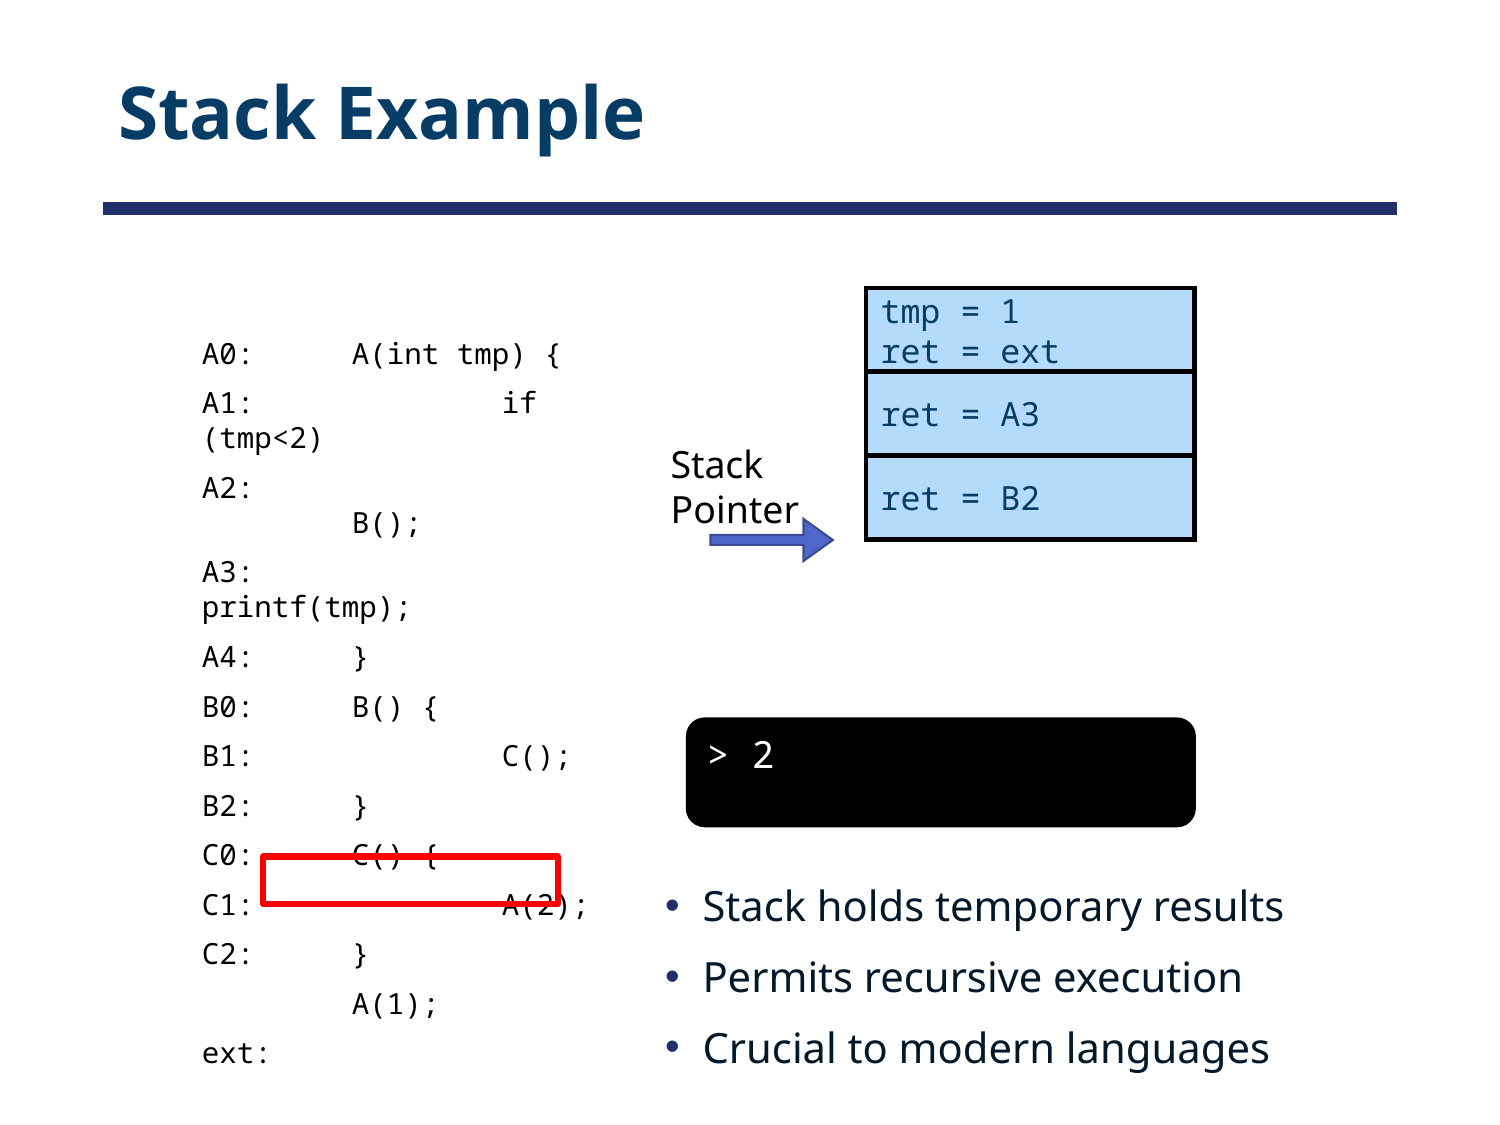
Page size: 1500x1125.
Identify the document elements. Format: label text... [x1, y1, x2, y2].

text_box tmp = 1 ret = ext [865, 287, 1196, 370]
text_box [263, 856, 558, 904]
text_box ret = B2 [865, 454, 1196, 541]
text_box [667, 433, 833, 561]
text_box A0: A(int tmp) { A1: if (tmp<2) A2: B(); A3: printf(tmp); A4: } B0: B() { B1: C(); B2: } C0: C() { C1: A(2); C2: } A(1); ext: [187, 327, 634, 1077]
list Stack holds temporary results Permits recursive execution Crucial to modern languages [650, 872, 1397, 1091]
text_box > 2 [685, 717, 1196, 828]
text_box ret = A3 [865, 370, 1196, 454]
title Stack Example [103, 34, 1397, 197]
